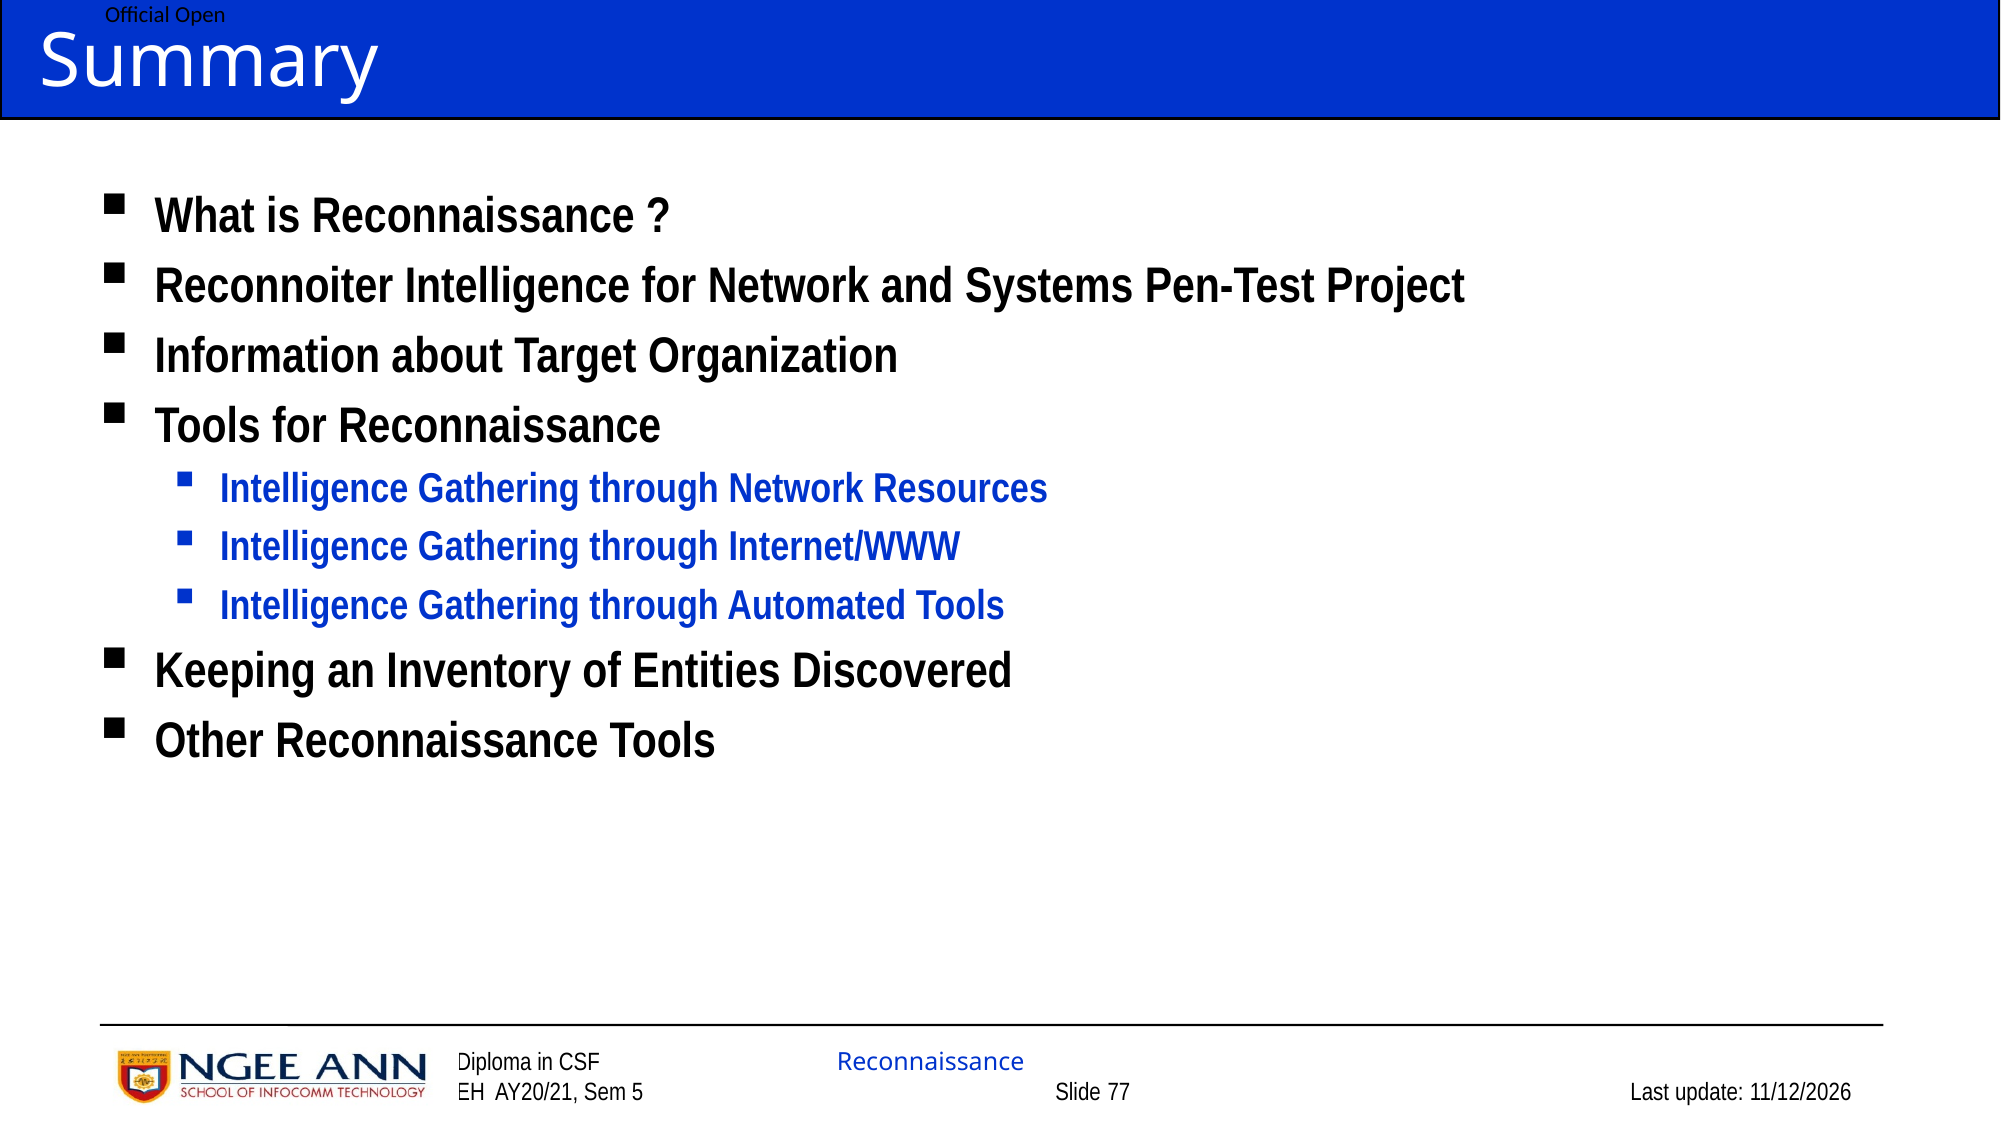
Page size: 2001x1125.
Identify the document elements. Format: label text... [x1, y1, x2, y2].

picture [83, 1028, 459, 1125]
list What is Reconnaissance ? Reconnoiter Intelligence for Network and Systems Pen-Test Project Information about Target Organization Tools for Reconnaissance Intelligence Gathering through Network Resources Intelligence Gathering through Internet/WWW Intelligence Gathering through Automated Tools Keeping an Inventory of Entities Discovered Other Reconnaissance Tools [83, 174, 1867, 1025]
title Summary [23, 0, 1502, 115]
